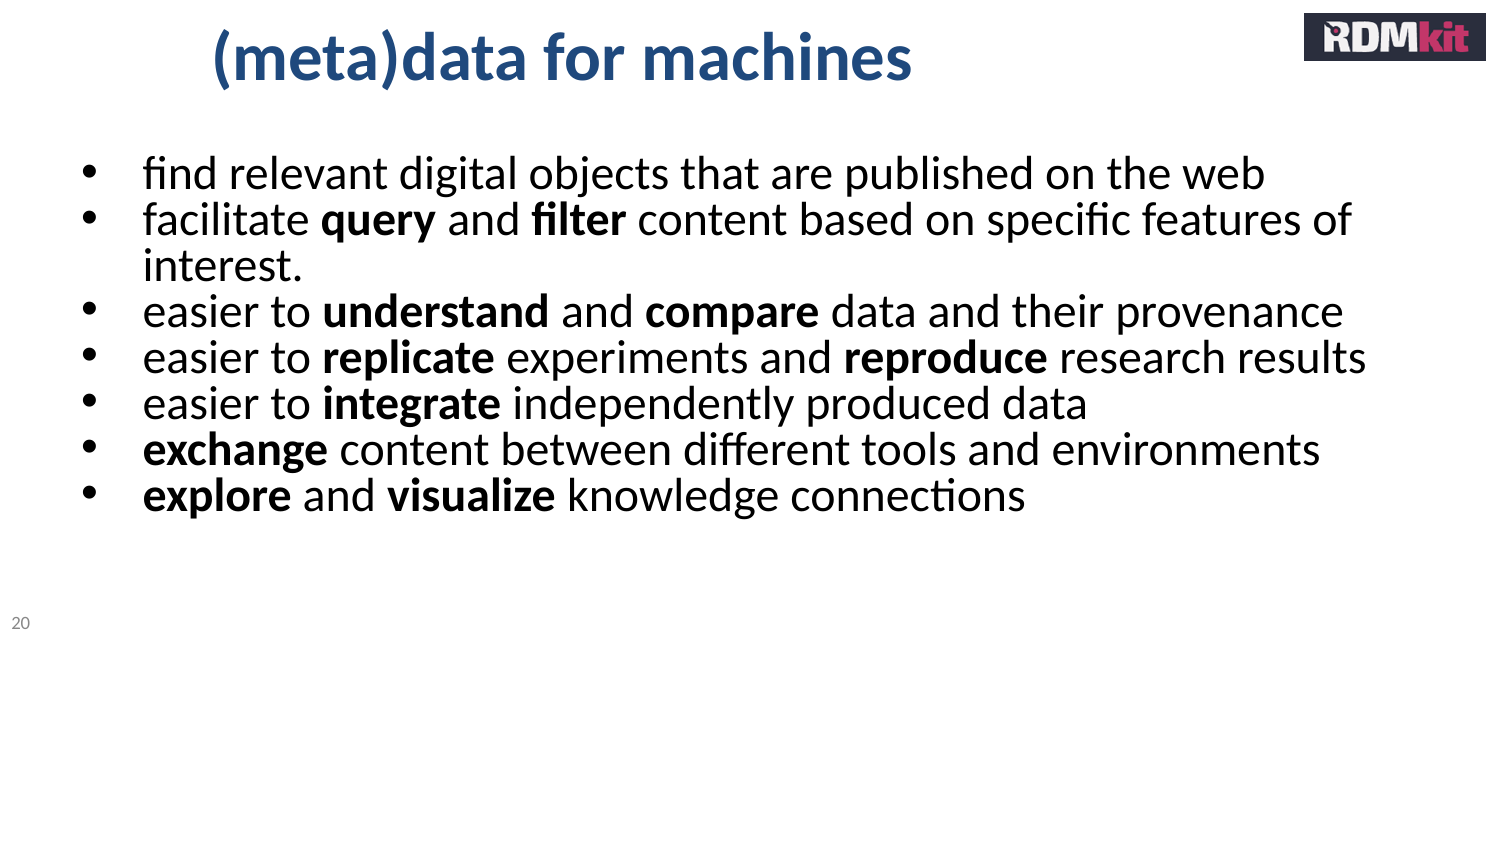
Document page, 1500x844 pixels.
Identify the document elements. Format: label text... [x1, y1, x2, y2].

list find relevant digital objects that are published on the web facilitate query and filter content based on specific features of interest. easier to understand and compare data and their provenance easier to replicate experiments and reproduce research results easier to integrate independently produced data exchange content between different tools and environments explore and visualize knowledge connections [56, 147, 1437, 734]
picture [1304, 13, 1486, 61]
title (meta)data for machines [56, 0, 1069, 106]
slide_number ‹#› [0, 611, 263, 633]
